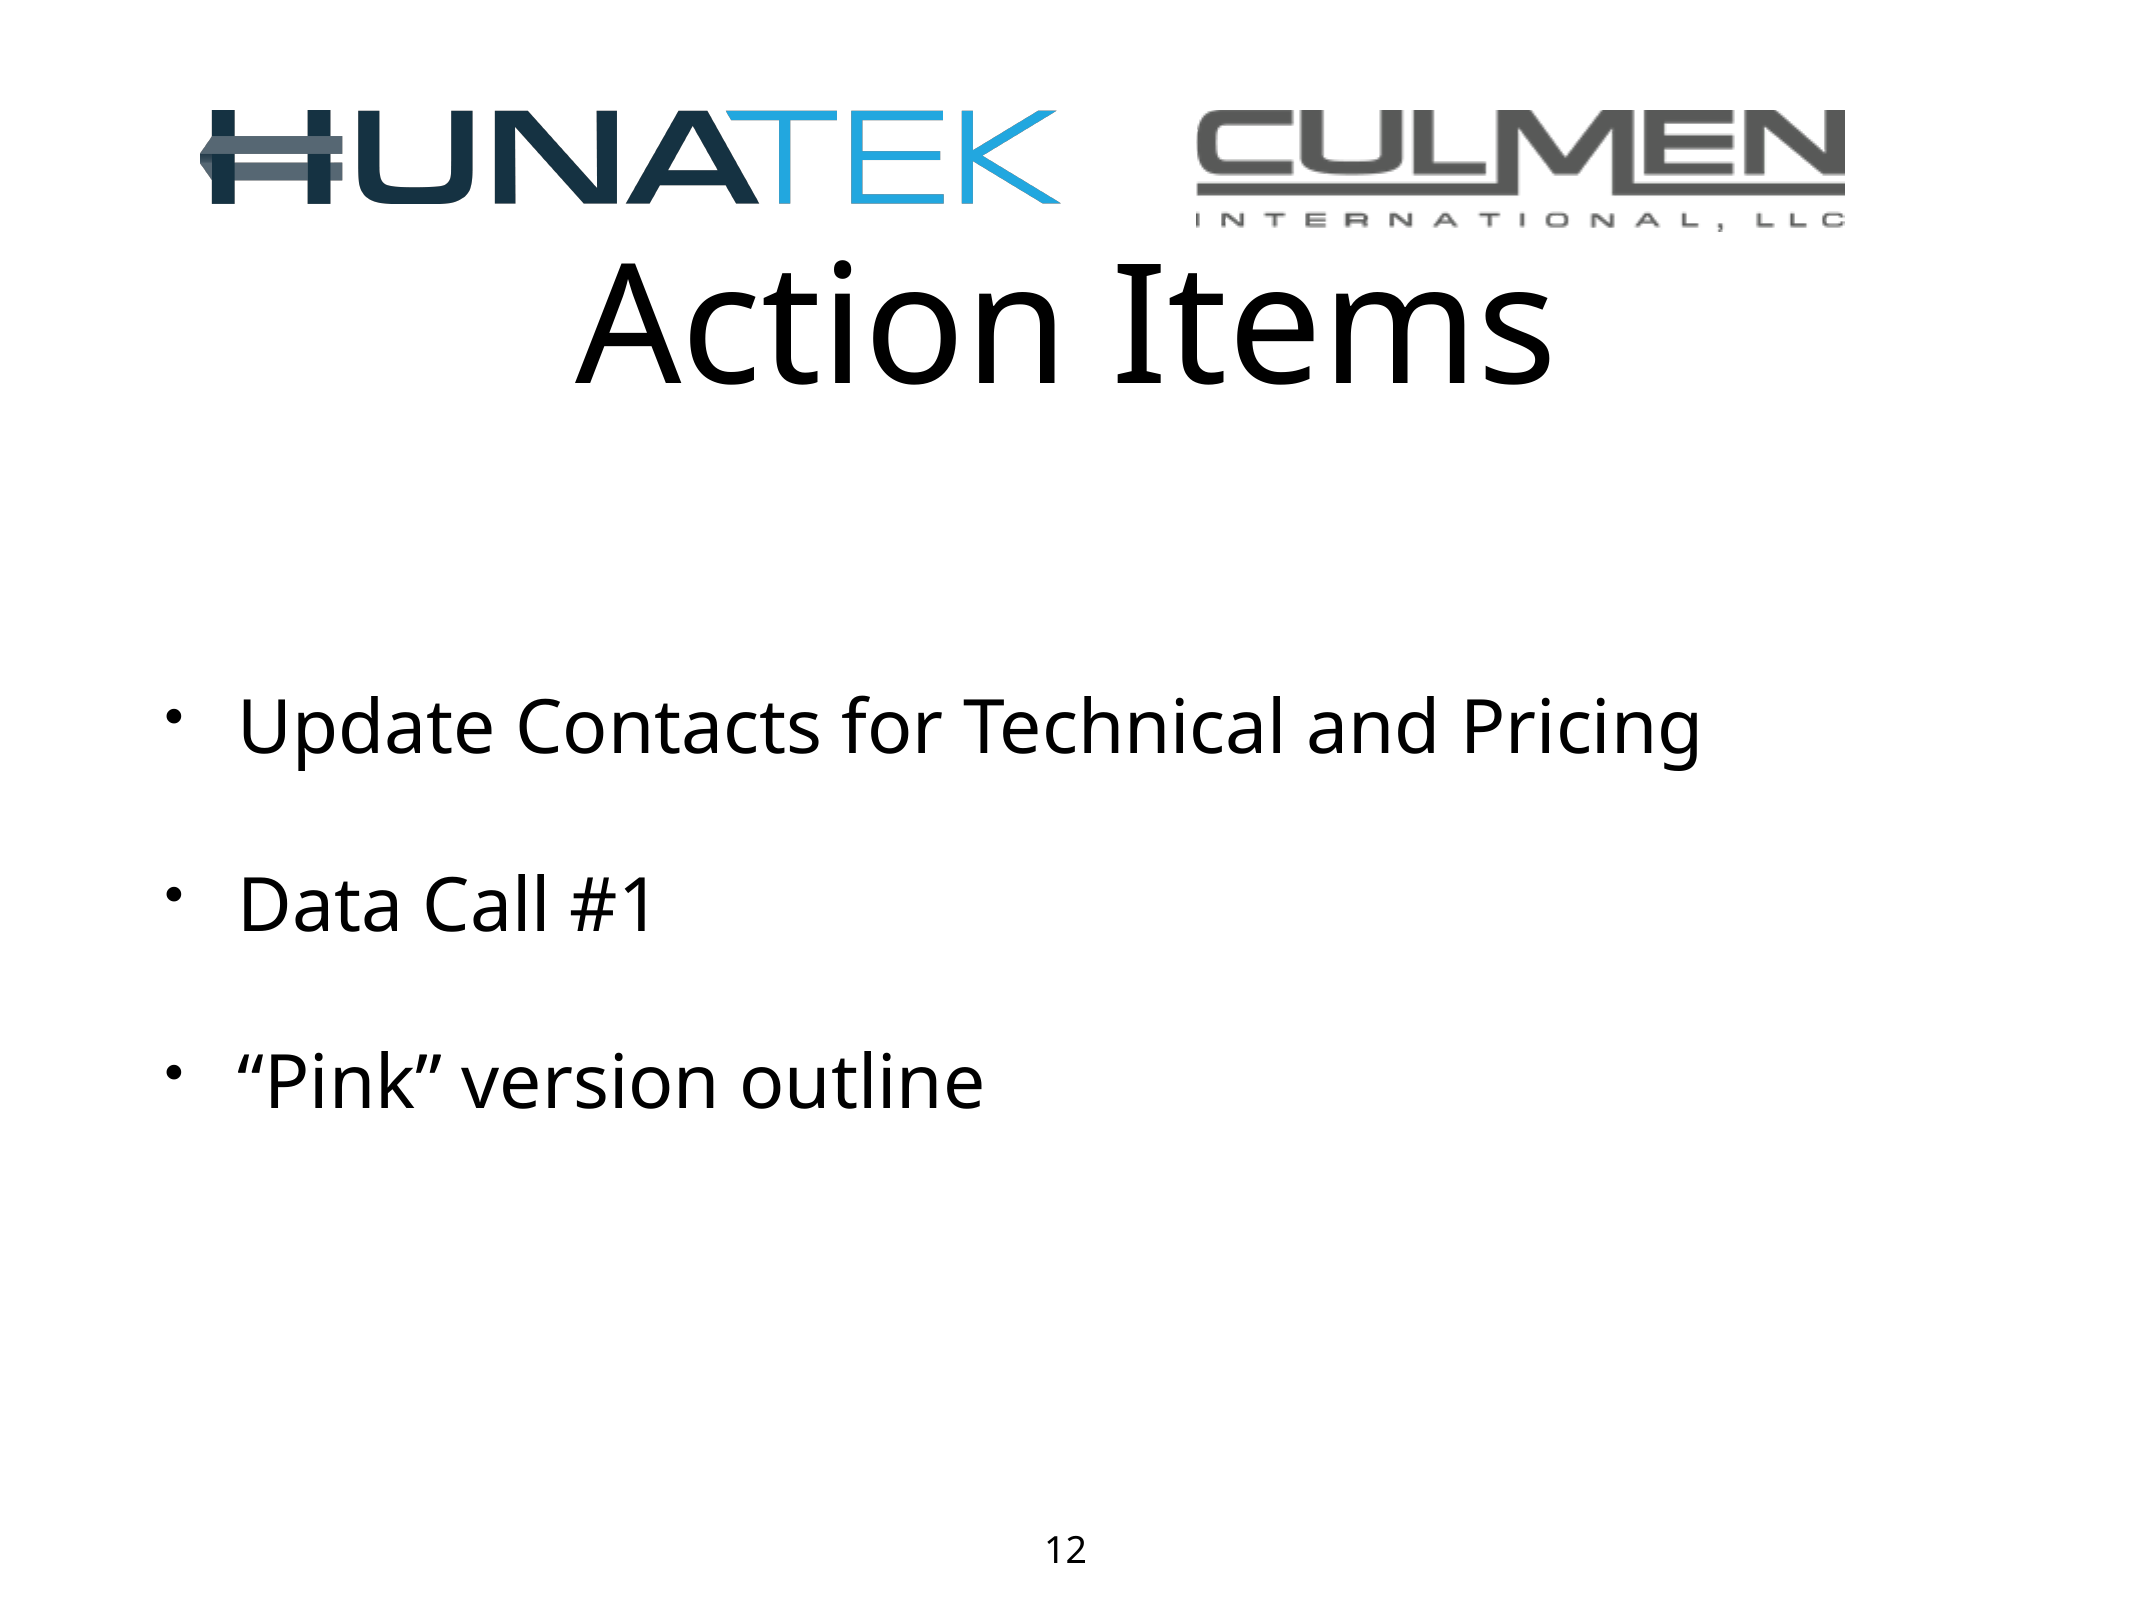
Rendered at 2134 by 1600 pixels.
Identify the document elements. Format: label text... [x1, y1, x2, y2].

slide_number 12 [1034, 1517, 1097, 1581]
list Update Contacts for Technical and Pricing Data Call #1 “Pink” version outline [155, 384, 1978, 1418]
picture [1196, 110, 1845, 139]
title Action Items [155, 139, 1978, 384]
picture [200, 110, 1064, 139]
